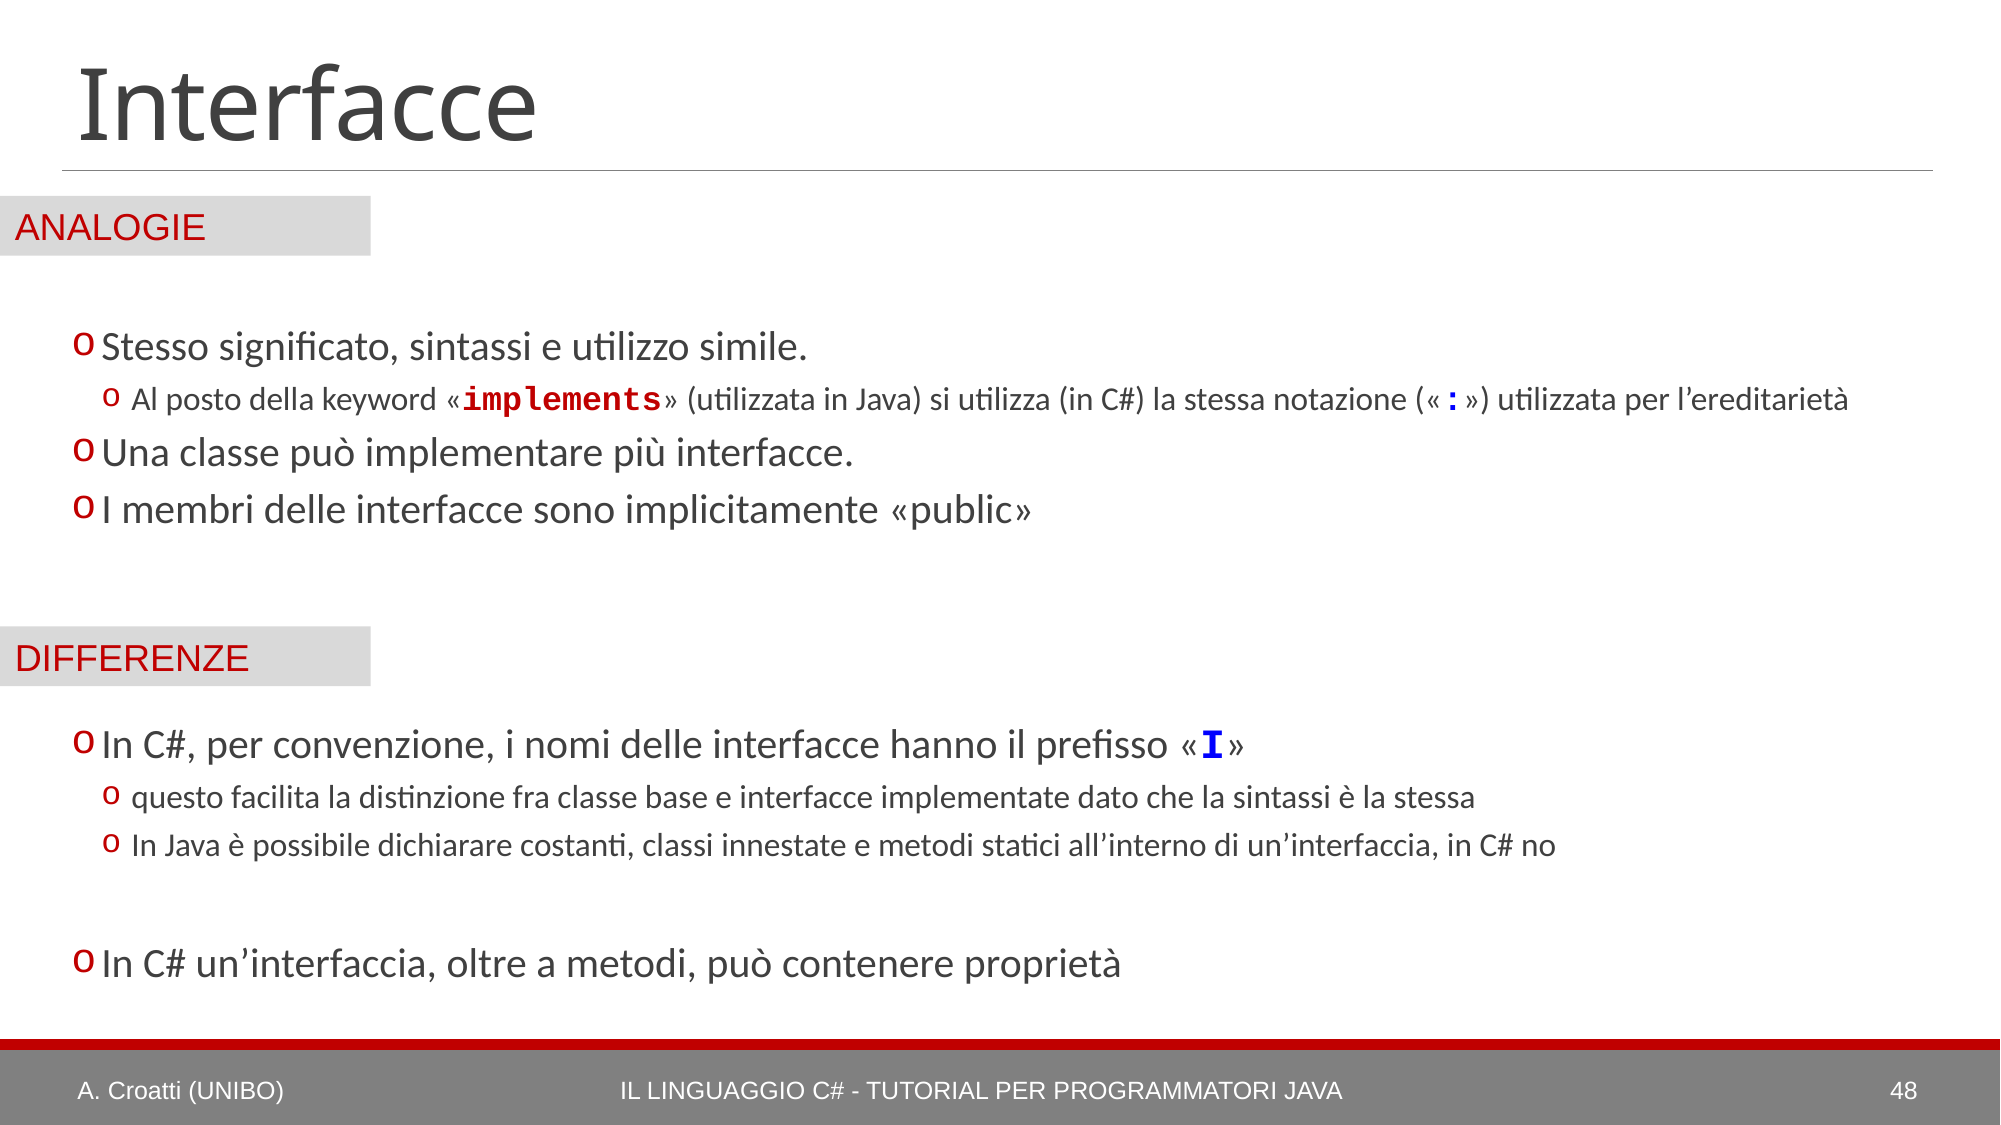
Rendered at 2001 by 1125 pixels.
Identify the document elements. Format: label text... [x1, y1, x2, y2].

title Interfacce [62, 47, 1933, 169]
slide_number 48 [1624, 1059, 1933, 1120]
slide_number A. Croatti (UNIBO) [62, 1059, 339, 1120]
list In C#, per convenzione, i nomi delle interfacce hanno il prefisso «I» questo facilita la distinzione fra classe base e interfacce implementate dato che la sintassi è la stessa In Java è possibile dichiarare costanti, classi innestate e metodi statici all’interno di un’interfaccia, in C# no In C# un’interfaccia, oltre a metodi, può contenere proprietà [38, 688, 1933, 1021]
list Stesso significato, sintassi e utilizzo simile. Al posto della keyword «implements» (utilizzata in Java) si utilizza (in C#) la stessa notazione («:») utilizzata per l’ereditarietà Una classe può implementare più interfacce. I membri delle interfacce sono implicitamente «public» [38, 254, 1933, 604]
footer Il Linguaggio C# - Tutorial per Programmatori Java [339, 1059, 1624, 1120]
